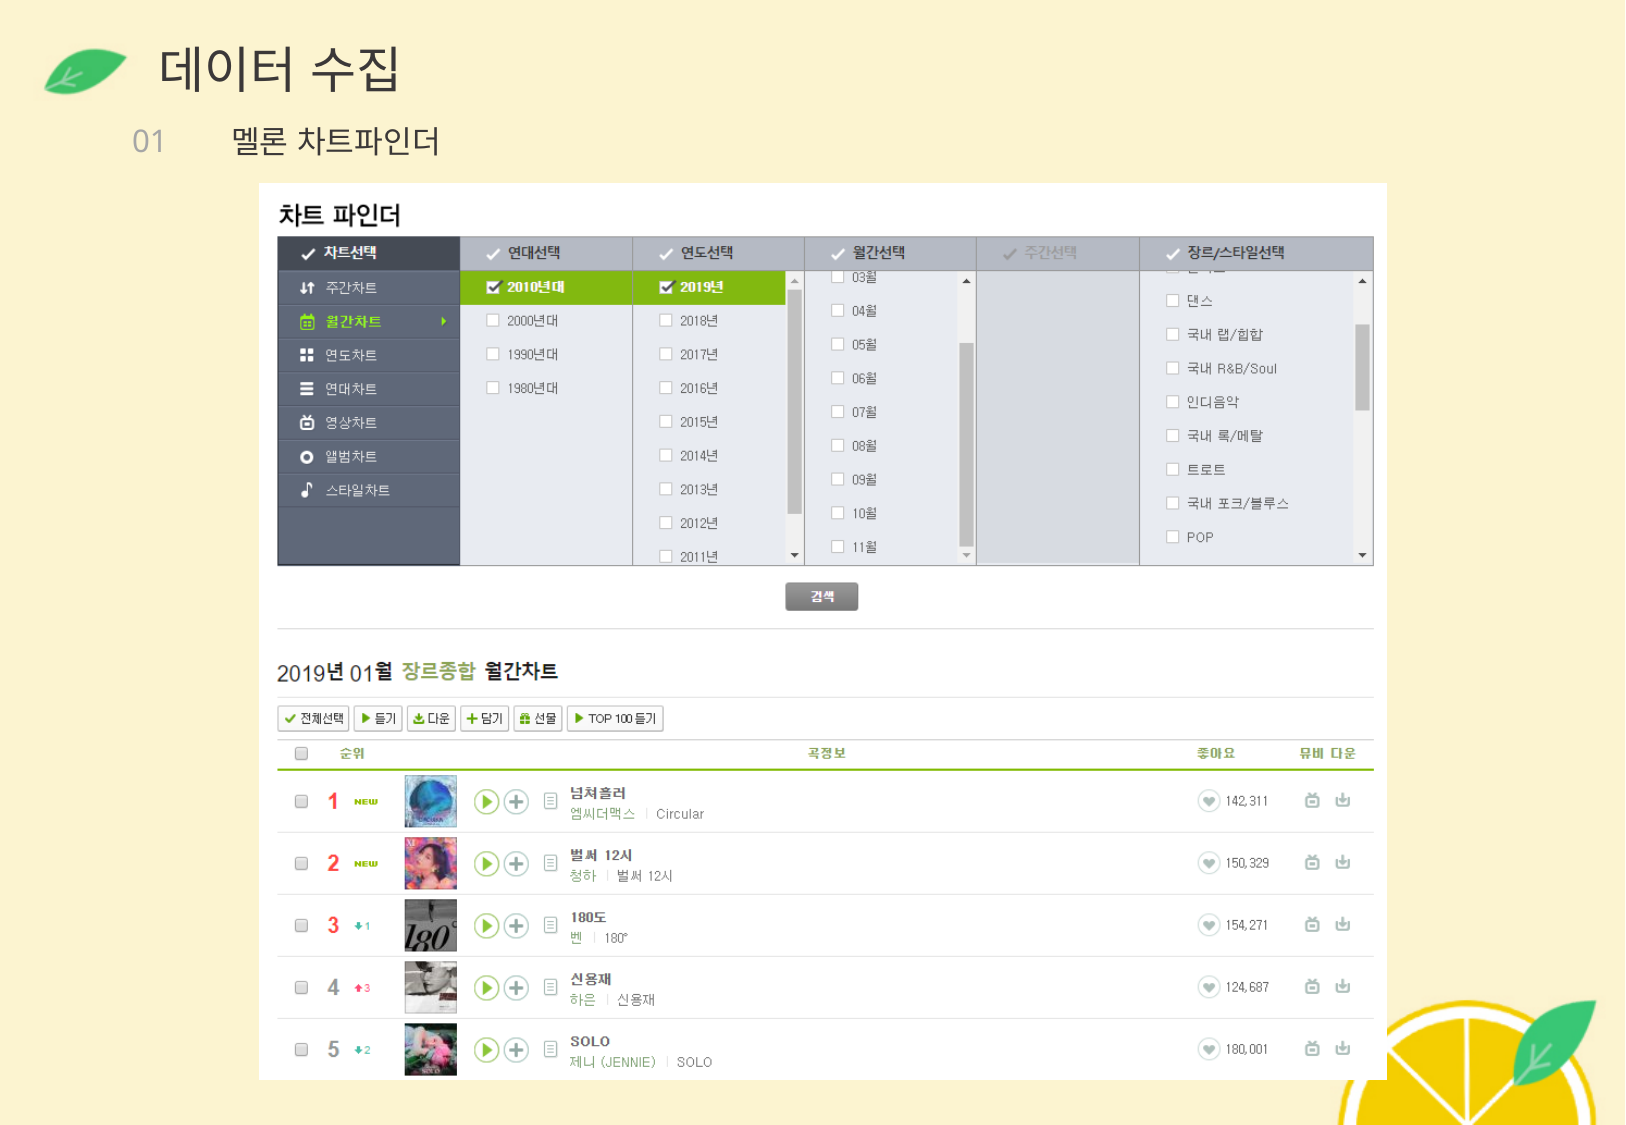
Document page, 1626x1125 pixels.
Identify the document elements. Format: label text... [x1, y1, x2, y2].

picture [0, 0, 1626, 1125]
text_box 01 [24, 114, 276, 167]
text_box 멜론 차트파인더 [276, 114, 971, 167]
text_box 데이터 수집 [143, 30, 547, 106]
